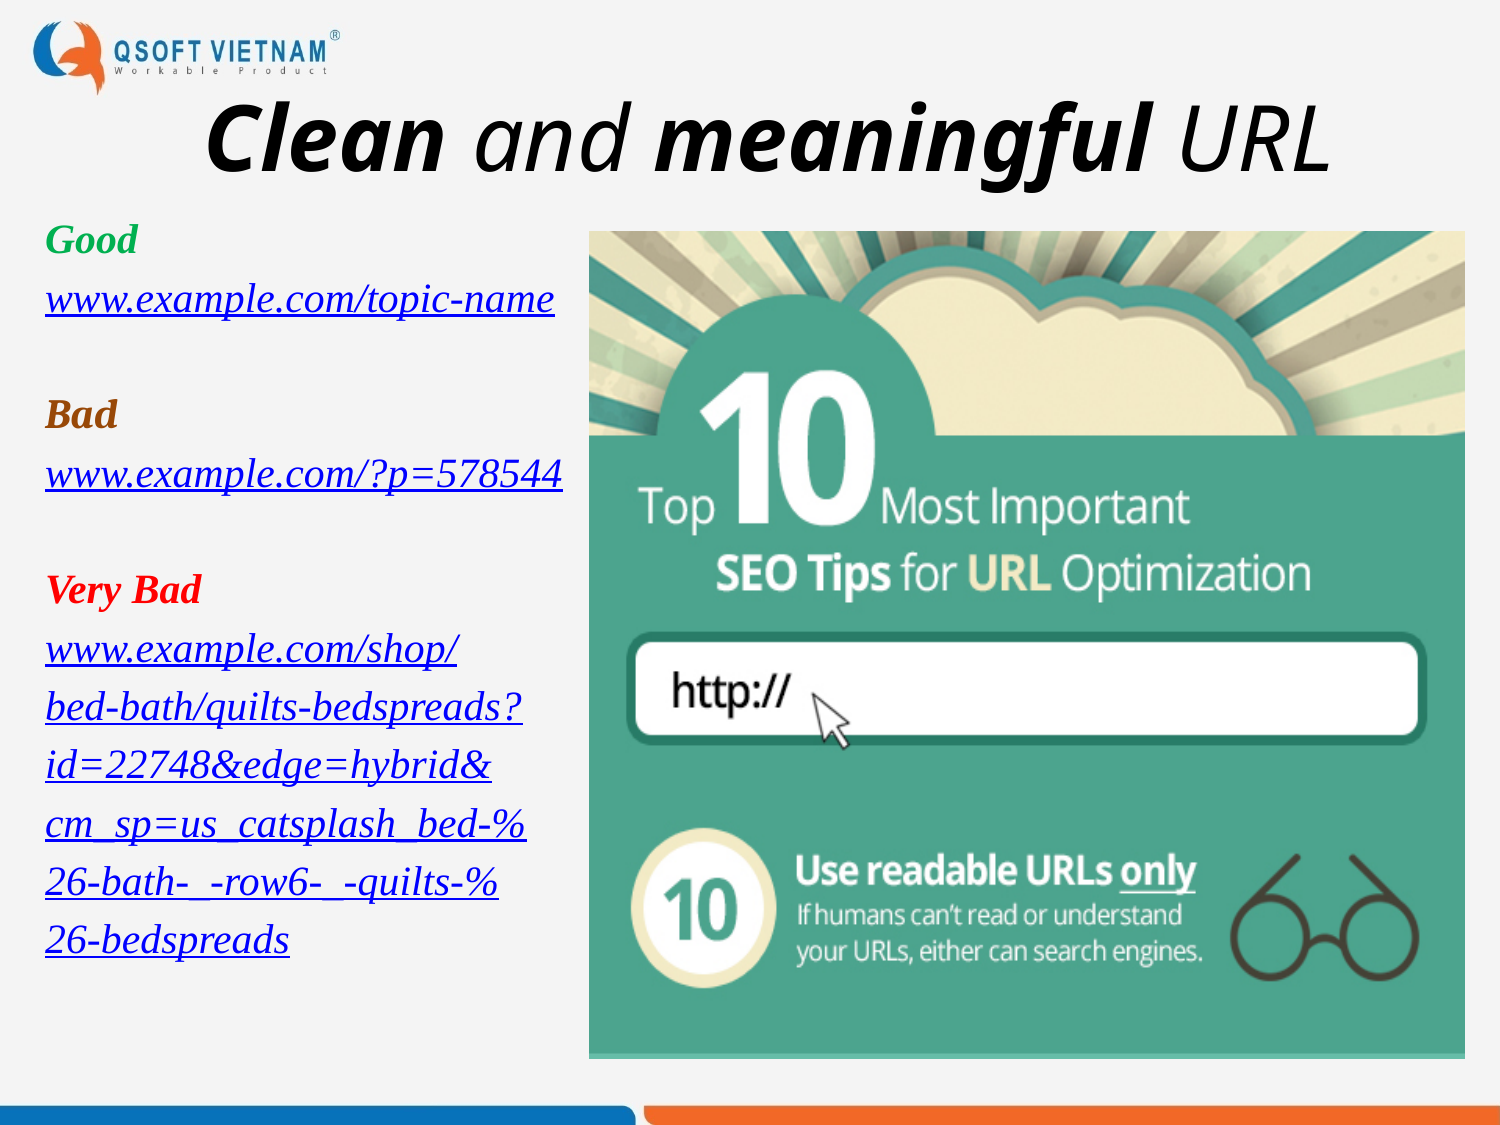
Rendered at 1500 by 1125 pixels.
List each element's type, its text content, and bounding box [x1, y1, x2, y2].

picture [0, 0, 1500, 1125]
title Clean and meaningful URL [93, 73, 1445, 196]
list Good www.example.com/topic-name Bad www.example.com/?p=578544 Very Bad www.example.com/shop/ bed-bath/quilts-bedspreads? id=22748&edge=hybrid& cm_sp=us_catsplash_bed-% 26-bath-_-row6-_-quilts-% 26-bedspreads [29, 204, 1466, 948]
